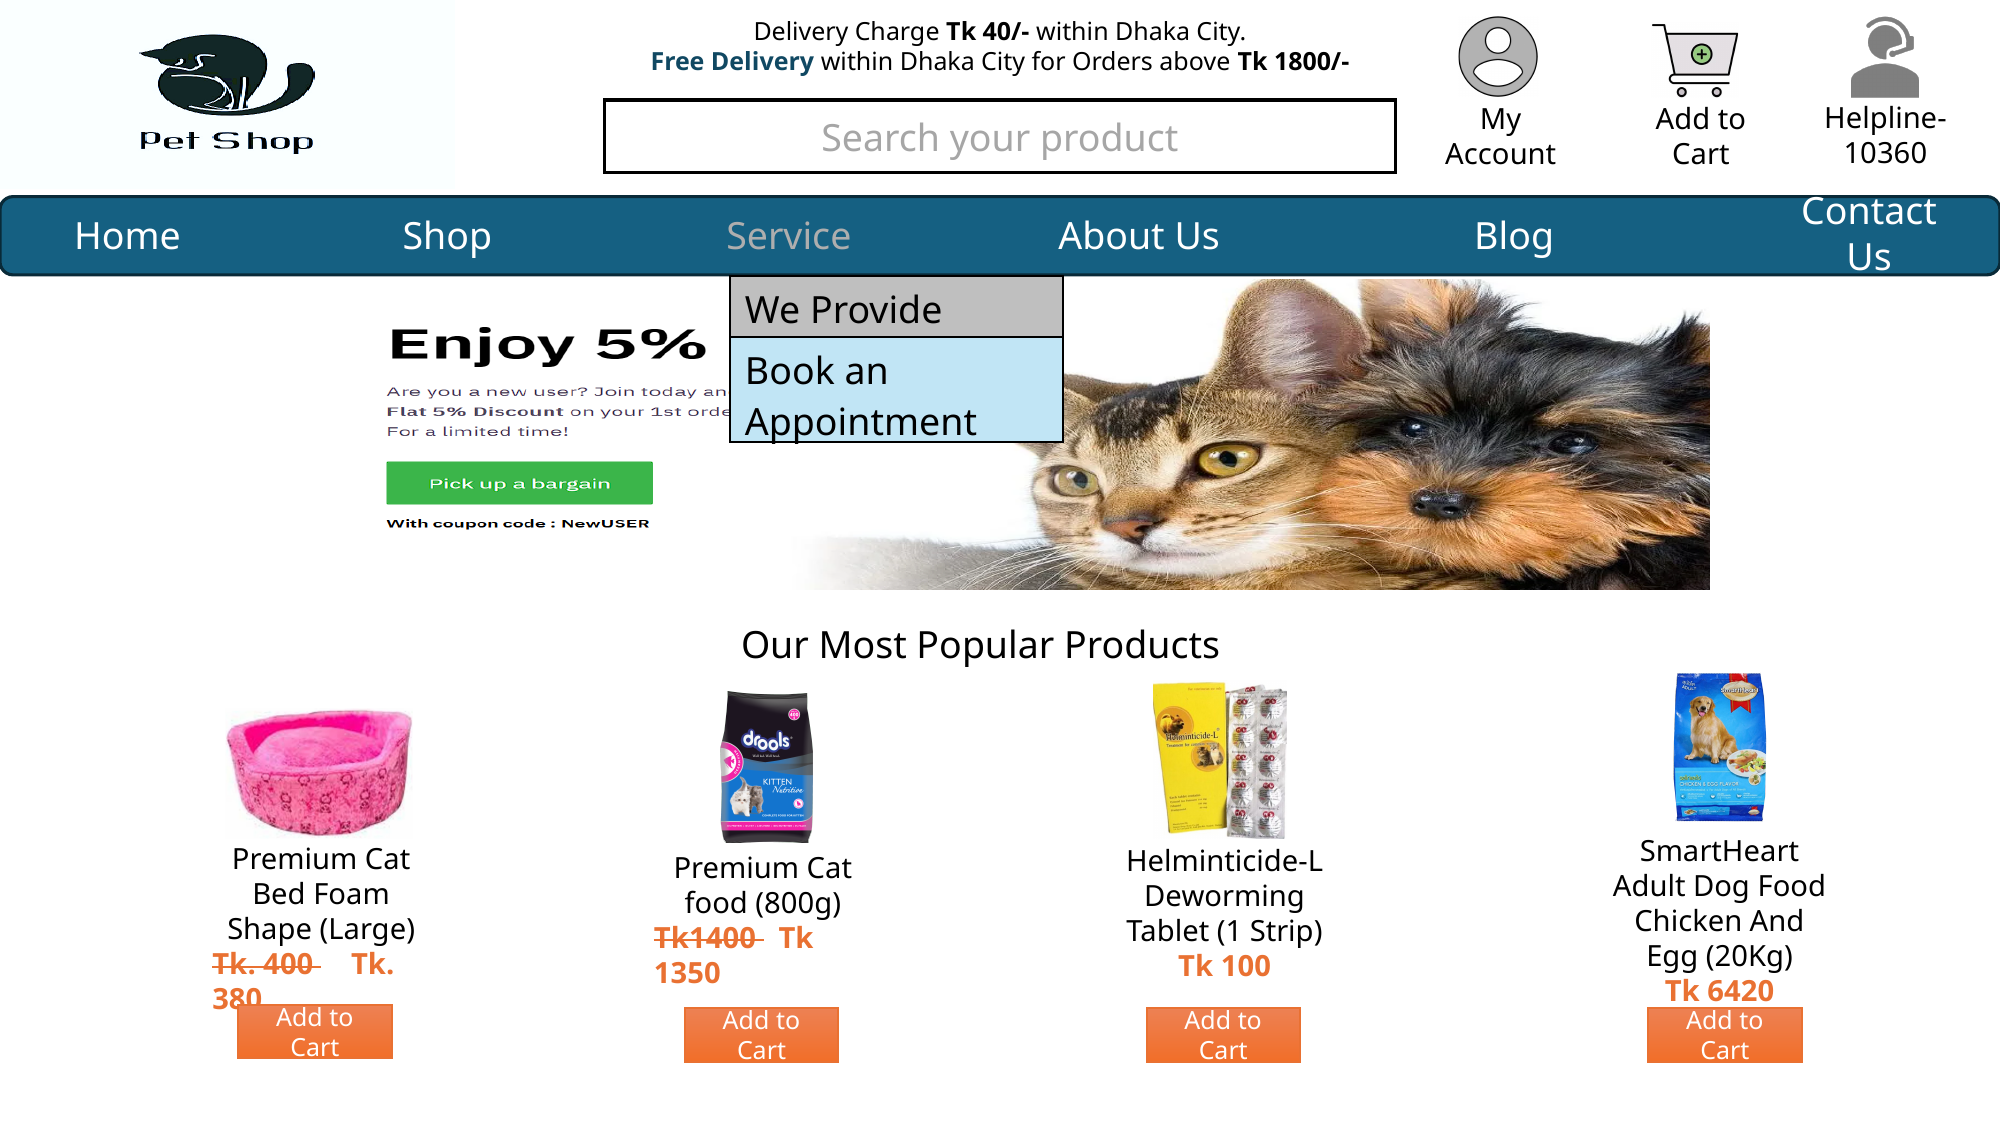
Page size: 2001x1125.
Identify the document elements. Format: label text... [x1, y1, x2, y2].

text_box SmartHeart Adult Dog Food Chicken And Egg (20Kg) Tk 6420 [1595, 824, 1844, 1015]
text_box Search your product [603, 143, 1397, 174]
picture [1654, 670, 1786, 825]
text_box Helminticide-L Deworming Tablet (1 Strip) Tk 100 [1100, 834, 1349, 990]
text_box Delivery Charge Tk 40/- within Dhaka City. Free Delivery within Dhaka City for Orders above Tk 1800/- [555, 8, 1445, 143]
text_box Service [680, 198, 899, 270]
text_box Add to Cart [1647, 1007, 1803, 1063]
text_box Add to Cart [684, 1007, 839, 1063]
text_box Helpline- 10360 [1794, 92, 1977, 178]
text_box My Account [1409, 93, 1592, 178]
picture [1152, 679, 1288, 839]
text_box [0, 195, 2000, 277]
picture [362, 278, 1711, 590]
text_box Add to Cart [1146, 1007, 1301, 1063]
picture [0, 0, 456, 189]
text_box Premium Cat food (800g) Tk1400 Tk 1350 [639, 841, 887, 997]
text_box Shop [338, 198, 557, 270]
text_box Blog [1404, 198, 1624, 270]
picture [225, 707, 414, 839]
text_box Add to Cart [237, 1004, 393, 1059]
text_box Home [18, 198, 237, 270]
text_box About Us [1029, 198, 1249, 270]
text_box Premium Cat Bed Foam Shape (Large) Tk. 400 Tk. 380 [197, 833, 445, 1023]
picture [701, 691, 832, 844]
picture [1651, 21, 1739, 98]
text_box Contact Us [1760, 196, 1979, 269]
text_box Add to Cart [1609, 93, 1792, 178]
picture [1834, 5, 1936, 108]
picture [1457, 16, 1539, 97]
text_box Our Most Popular Products [696, 613, 1265, 673]
